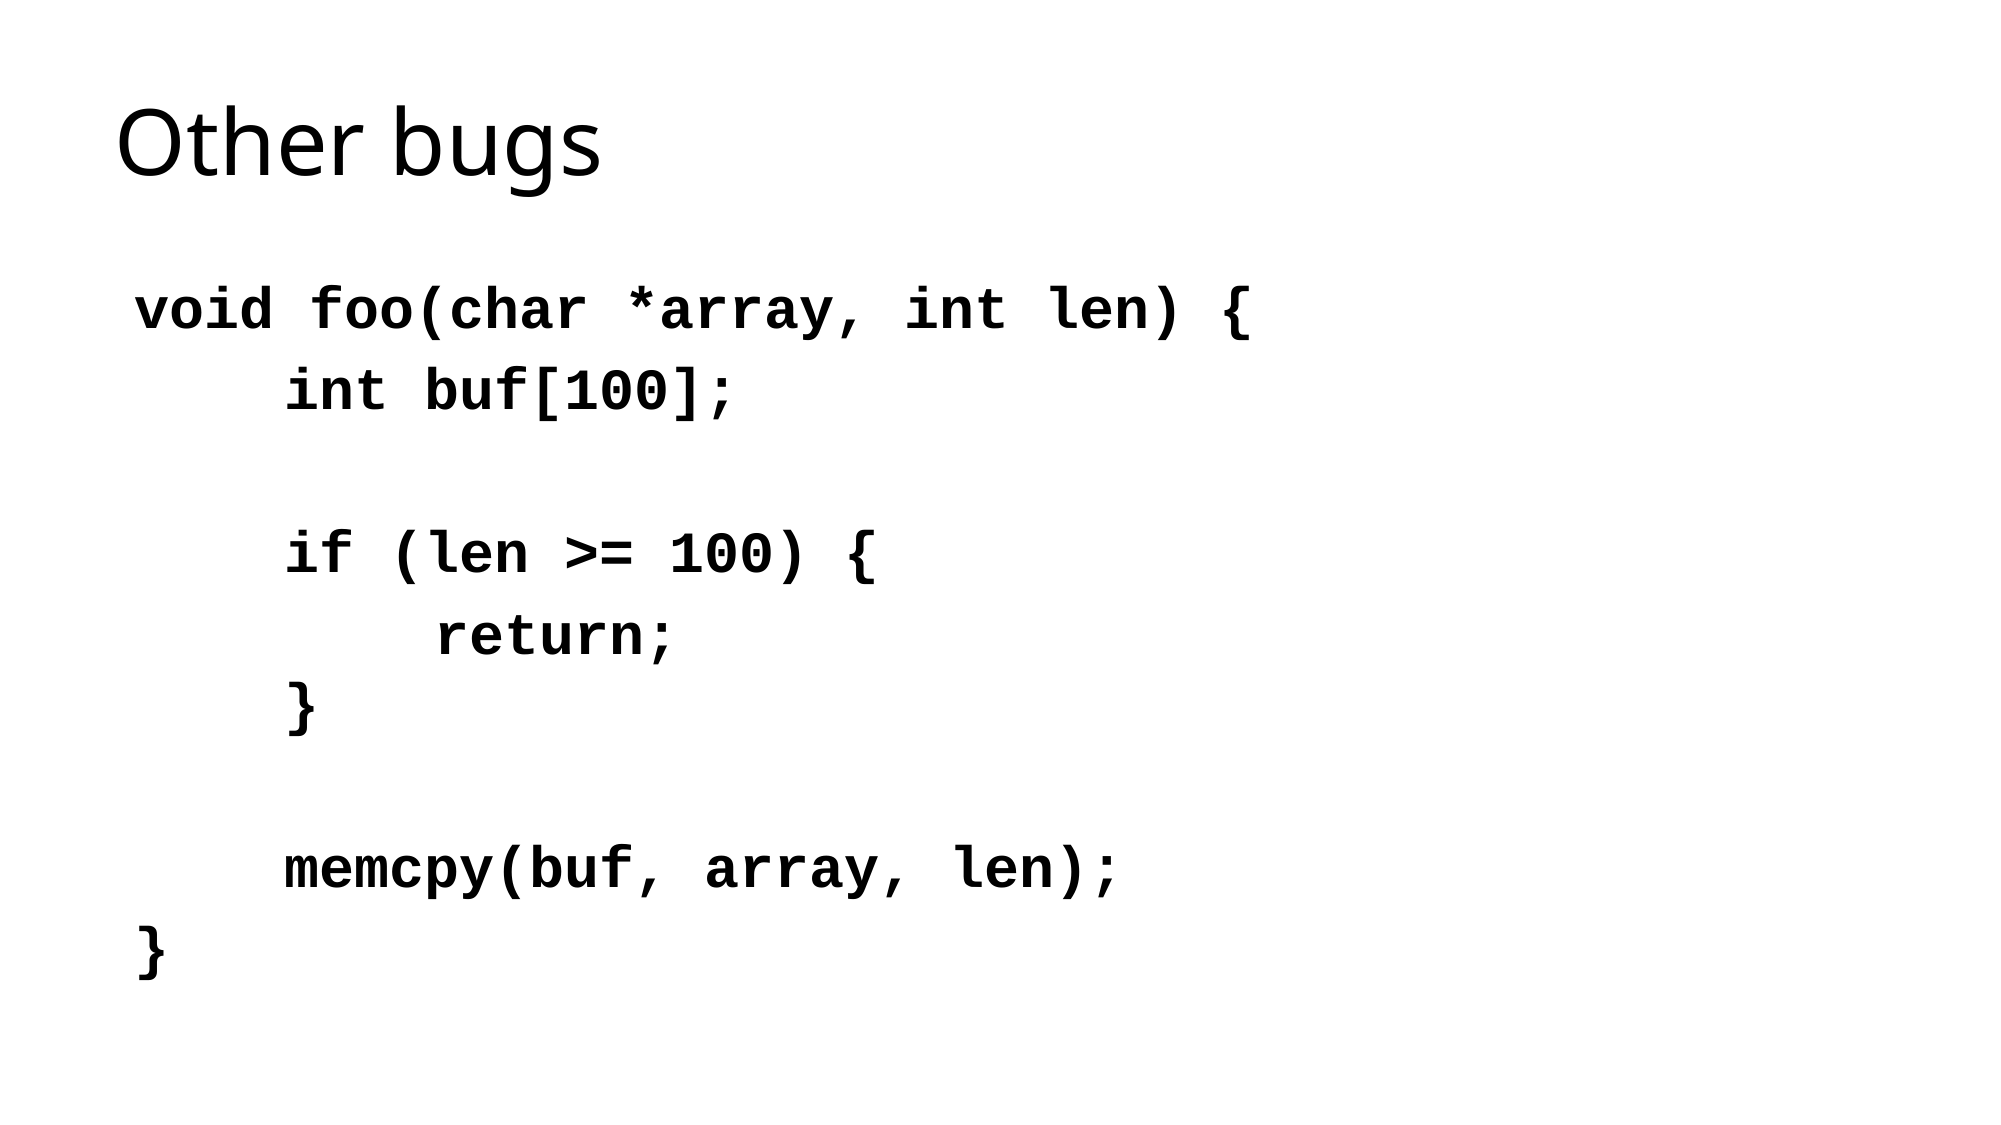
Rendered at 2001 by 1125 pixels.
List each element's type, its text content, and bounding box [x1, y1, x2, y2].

title Other bugs [99, 45, 1900, 233]
list void foo(char *array, int len) { int buf[100]; if (len >= 100) { return; } memcpy(buf, array, len); } [99, 262, 1900, 1005]
